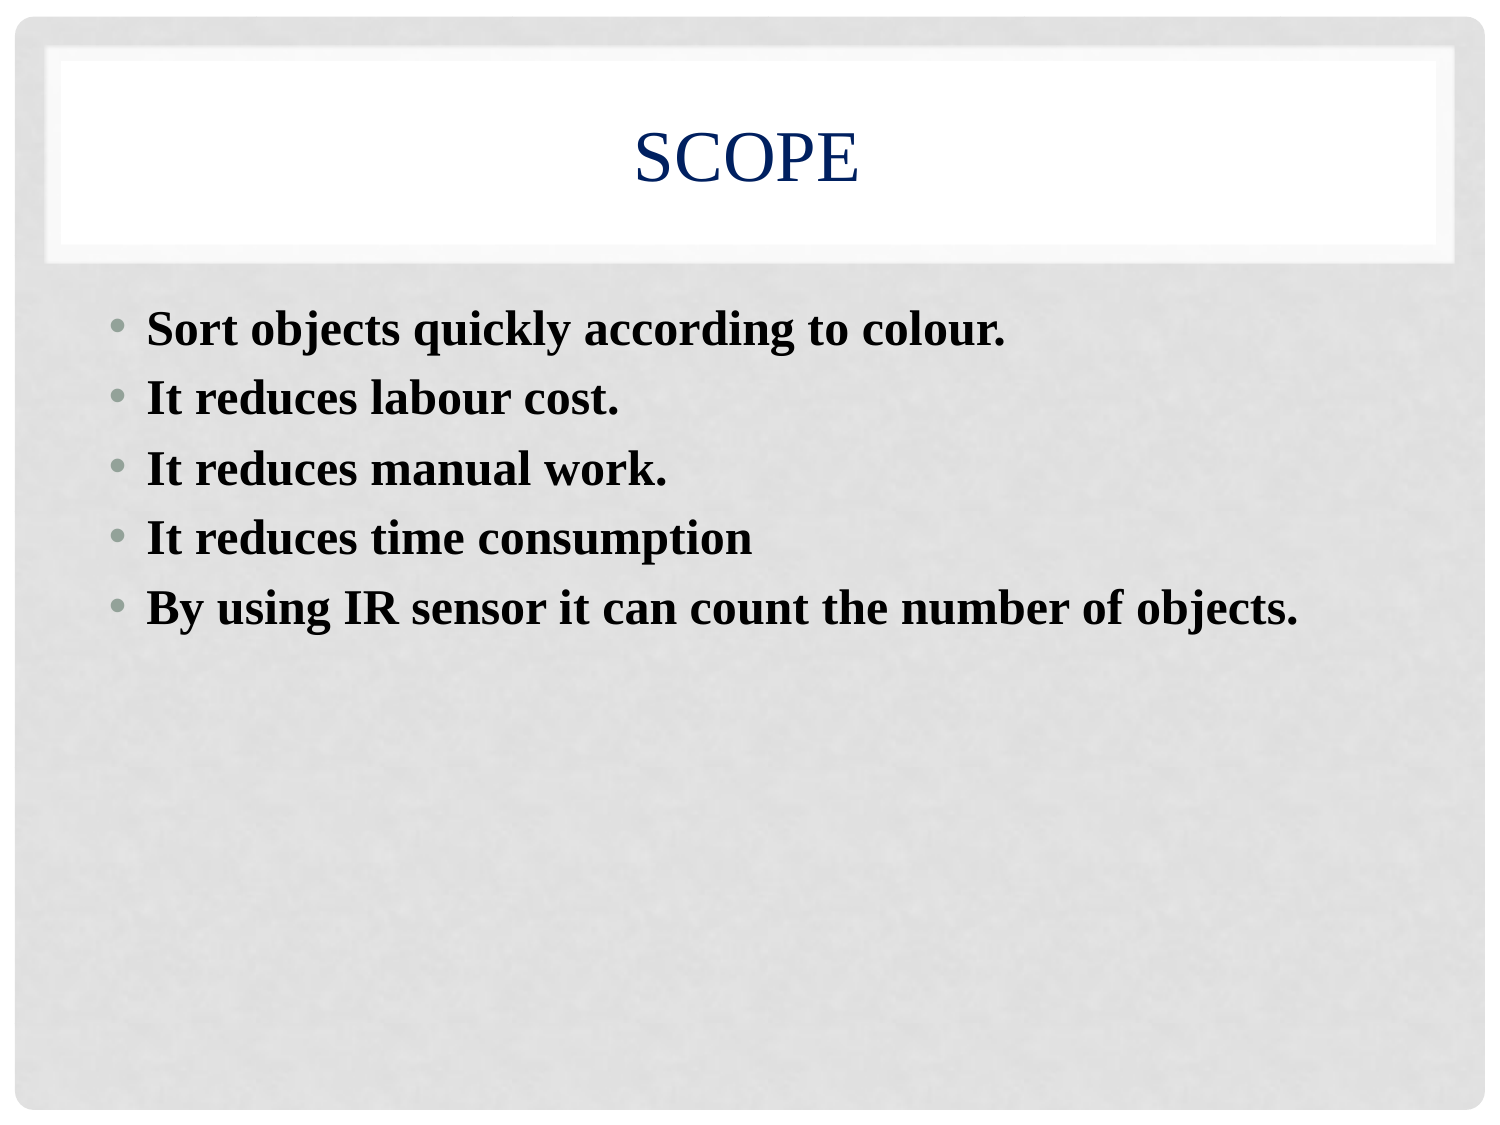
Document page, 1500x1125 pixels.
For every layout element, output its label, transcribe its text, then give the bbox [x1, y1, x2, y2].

title SCOPE [69, 66, 1425, 238]
list Sort objects quickly according to colour. It reduces labour cost. It reduces manual work. It reduces time consumption By using IR sensor it can count the number of objects. [75, 287, 1425, 1005]
